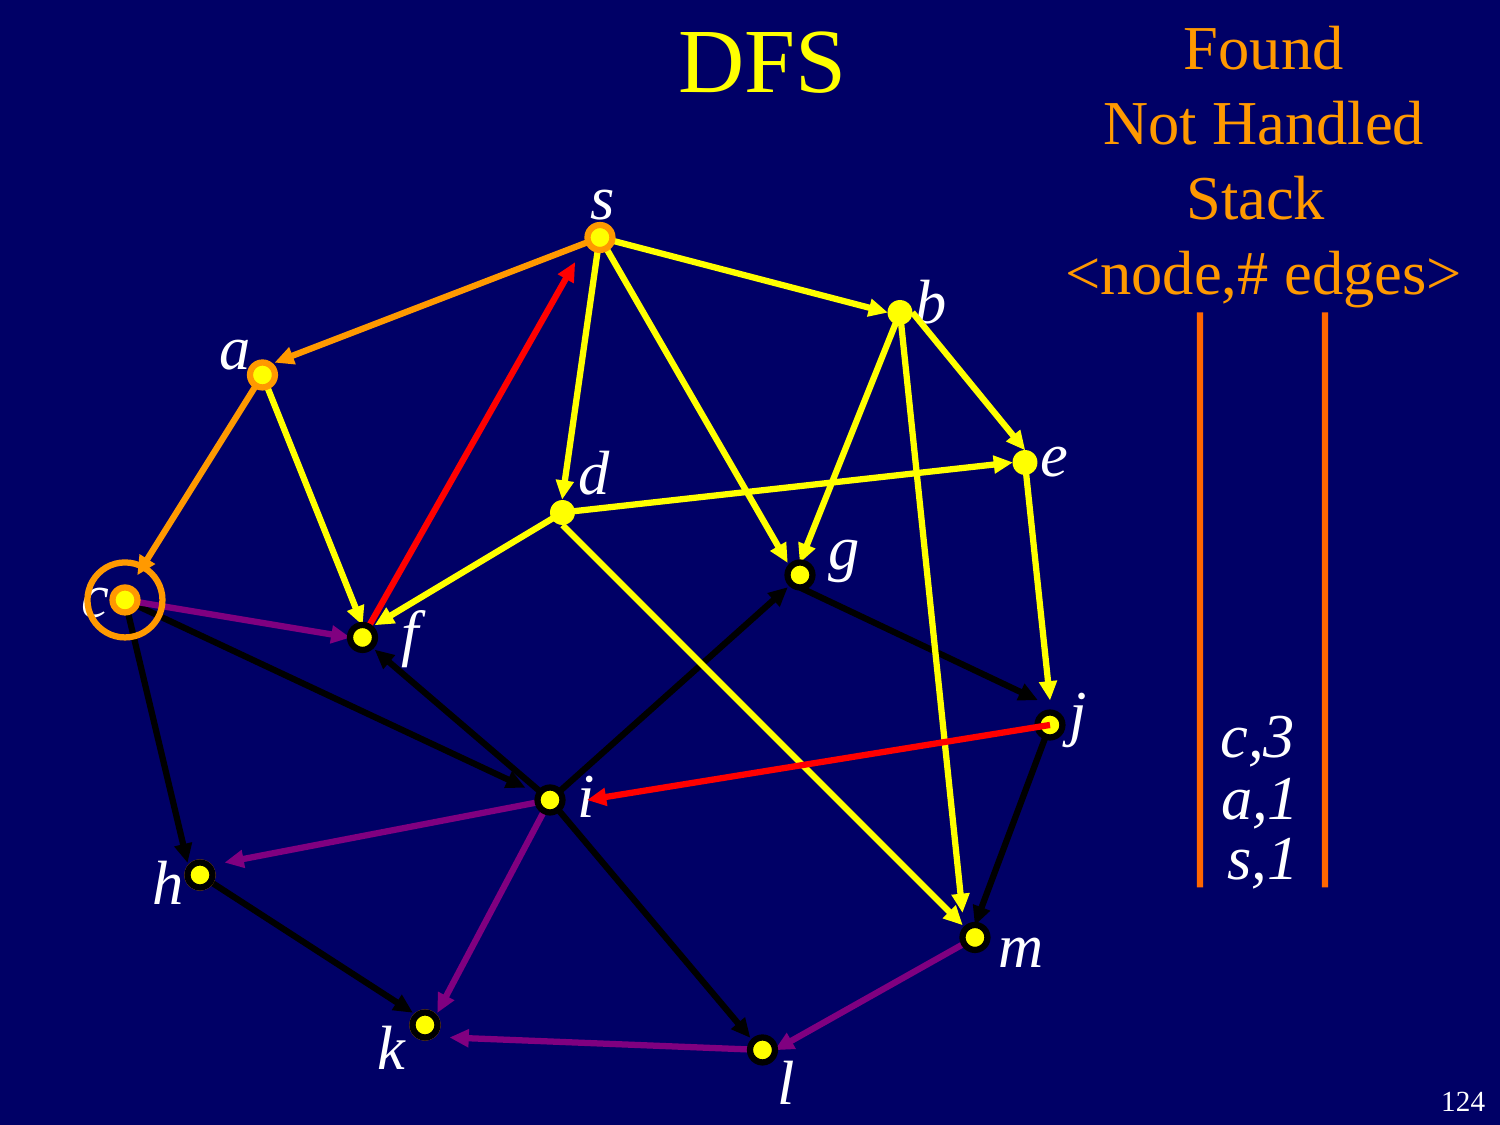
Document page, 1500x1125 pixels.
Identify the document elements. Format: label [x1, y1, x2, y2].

title [125, 0, 1050, 150]
text_box [1205, 687, 1315, 900]
text_box [67, 149, 1102, 1125]
text_box [1050, 0, 1478, 888]
